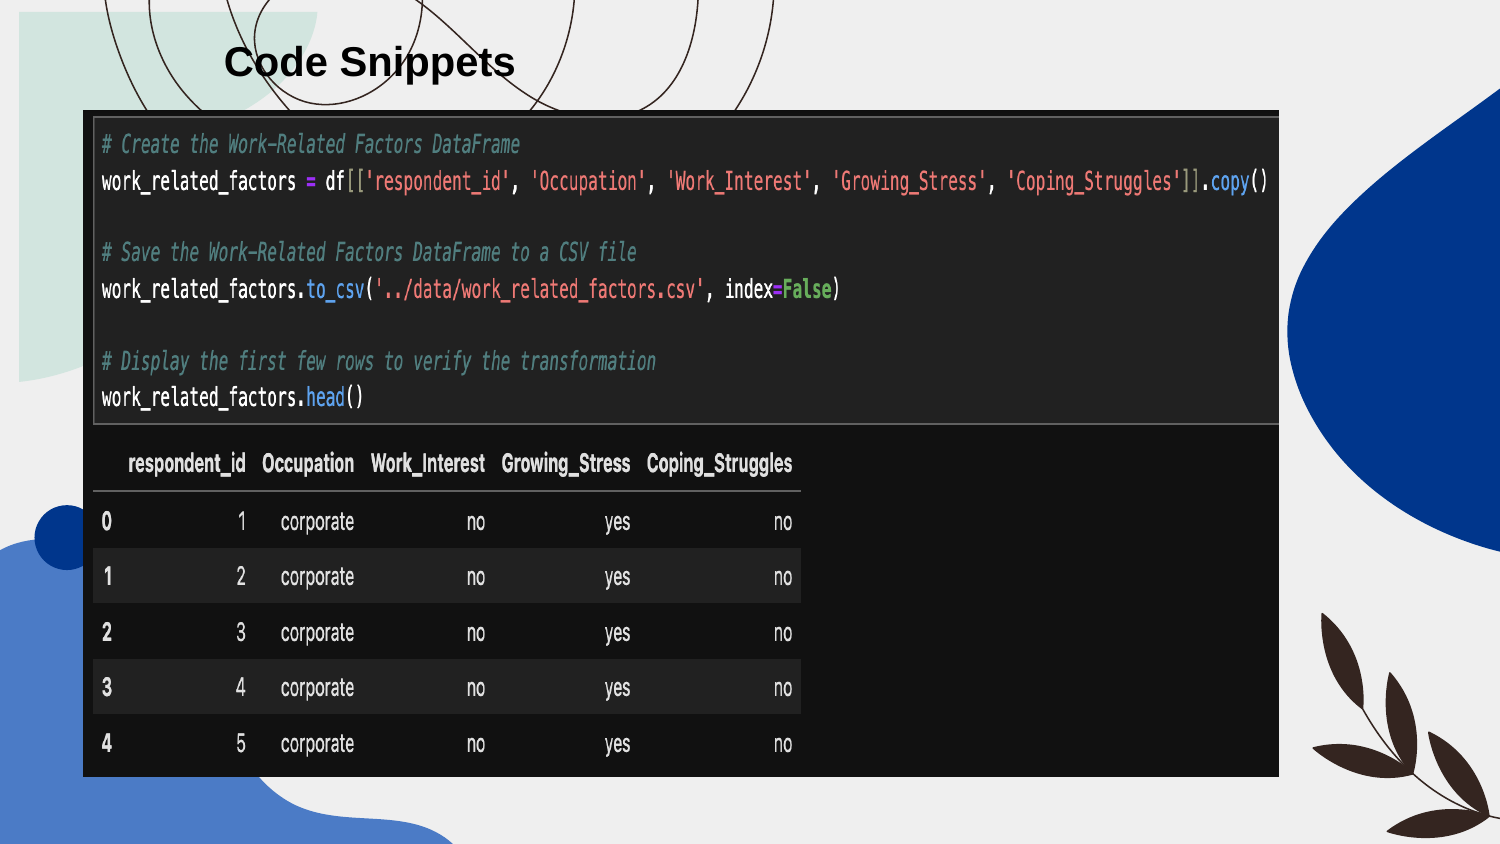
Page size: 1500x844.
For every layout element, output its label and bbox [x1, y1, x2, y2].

picture [83, 110, 1280, 778]
text_box [0, 504, 453, 844]
text_box [18, 0, 854, 383]
text_box [1286, 88, 1500, 844]
